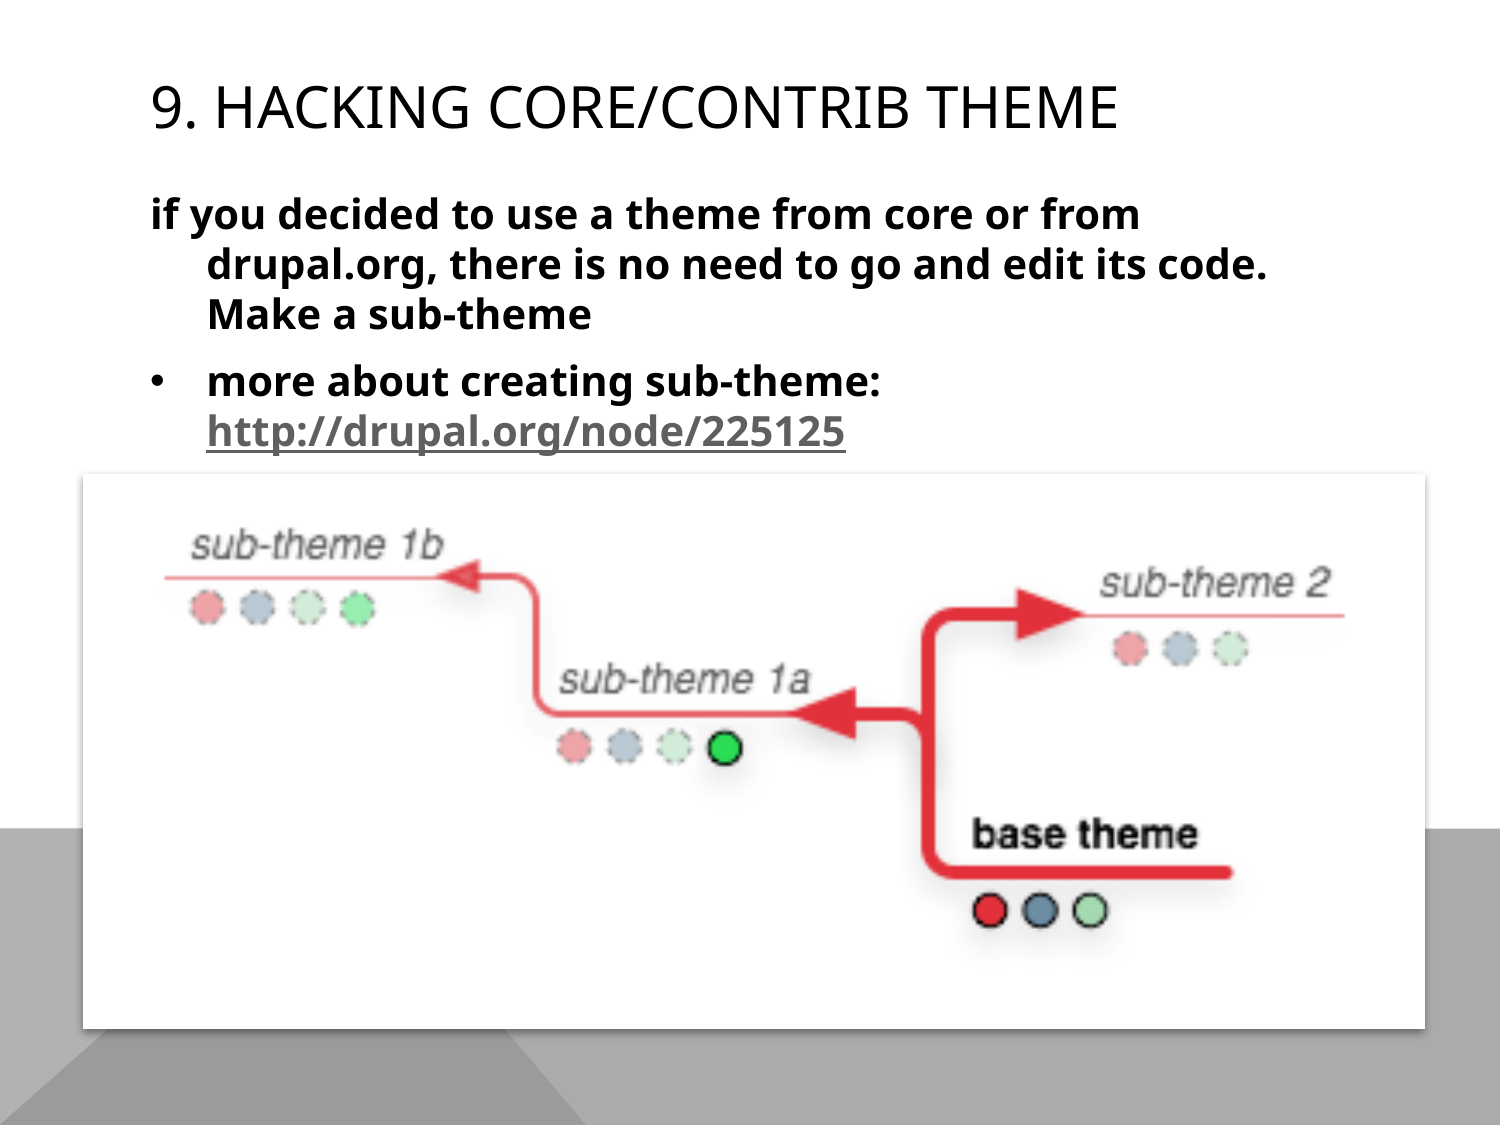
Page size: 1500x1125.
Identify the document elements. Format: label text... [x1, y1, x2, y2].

list if you decided to use a theme from core or from drupal.org, there is no need to go and edit its code. Make a sub-theme more about creating sub-theme: http://drupal.org/node/225125 [135, 180, 1369, 472]
title 9. Hacking core/contrib theme [135, 60, 1369, 150]
picture [97, 488, 1412, 1015]
